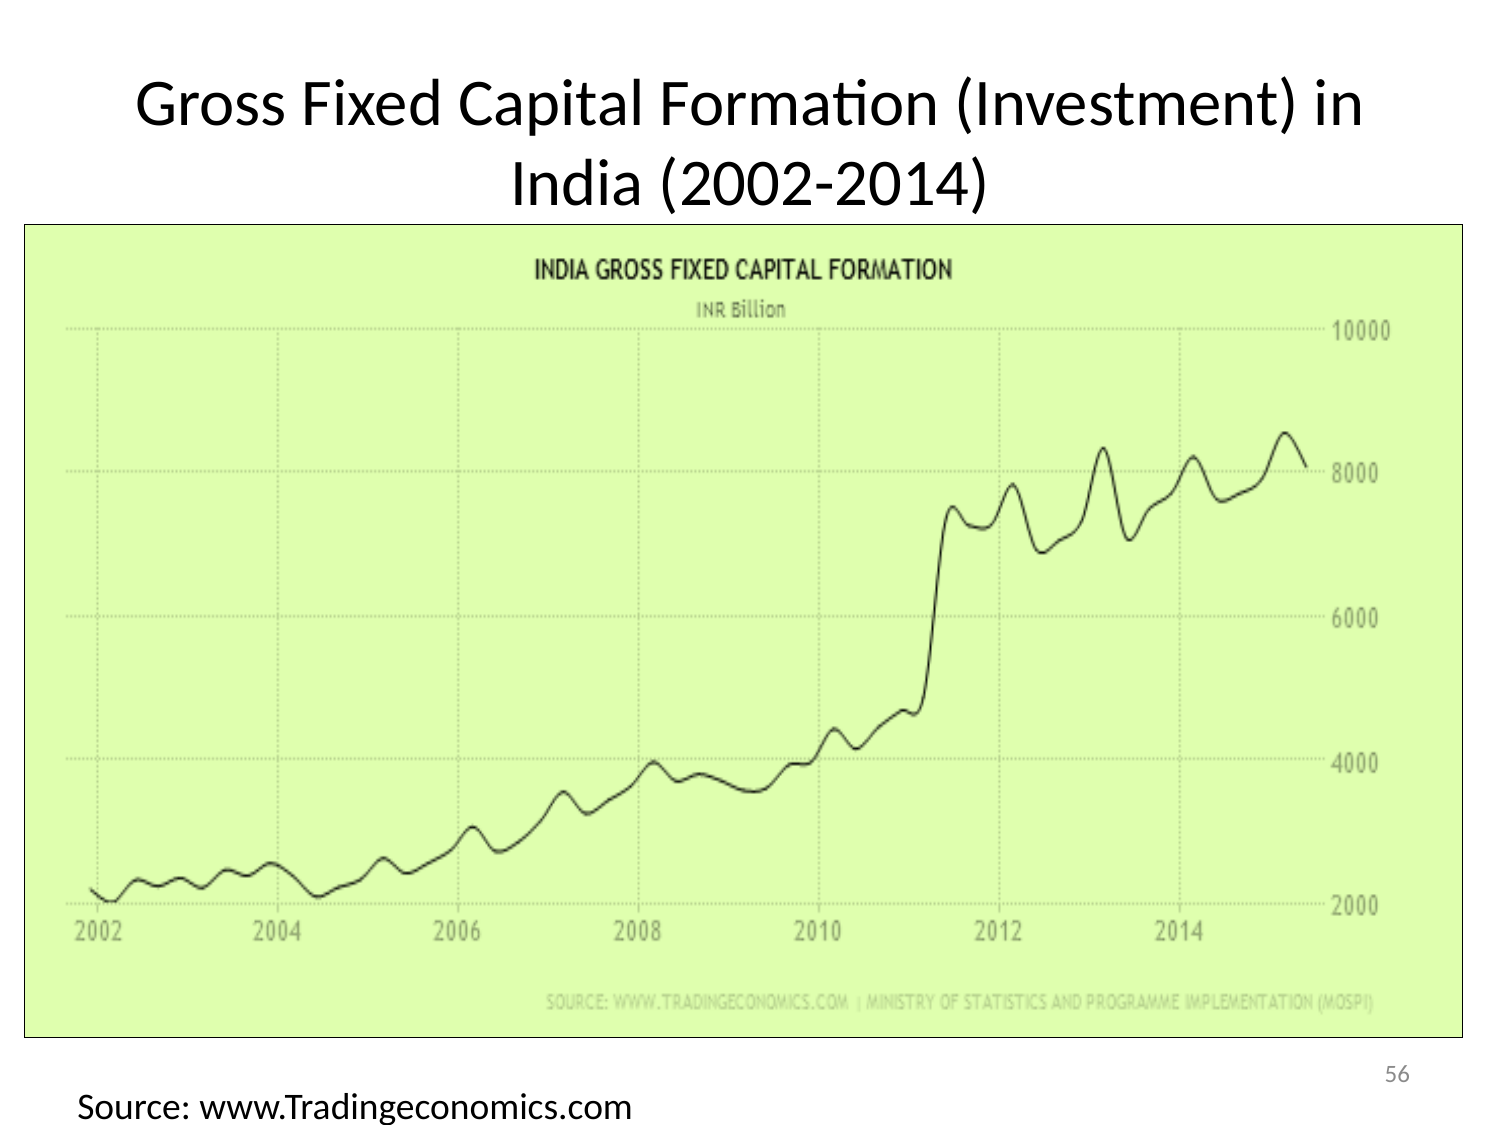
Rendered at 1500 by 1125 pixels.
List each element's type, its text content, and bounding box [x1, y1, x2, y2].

slide_number 56 [1074, 1046, 1425, 1103]
text_box Source: www.Tradingeconomics.com [62, 1074, 688, 1125]
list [24, 224, 1463, 1038]
title Gross Fixed Capital Formation (Investment) in India (2002-2014) [75, 45, 1425, 223]
